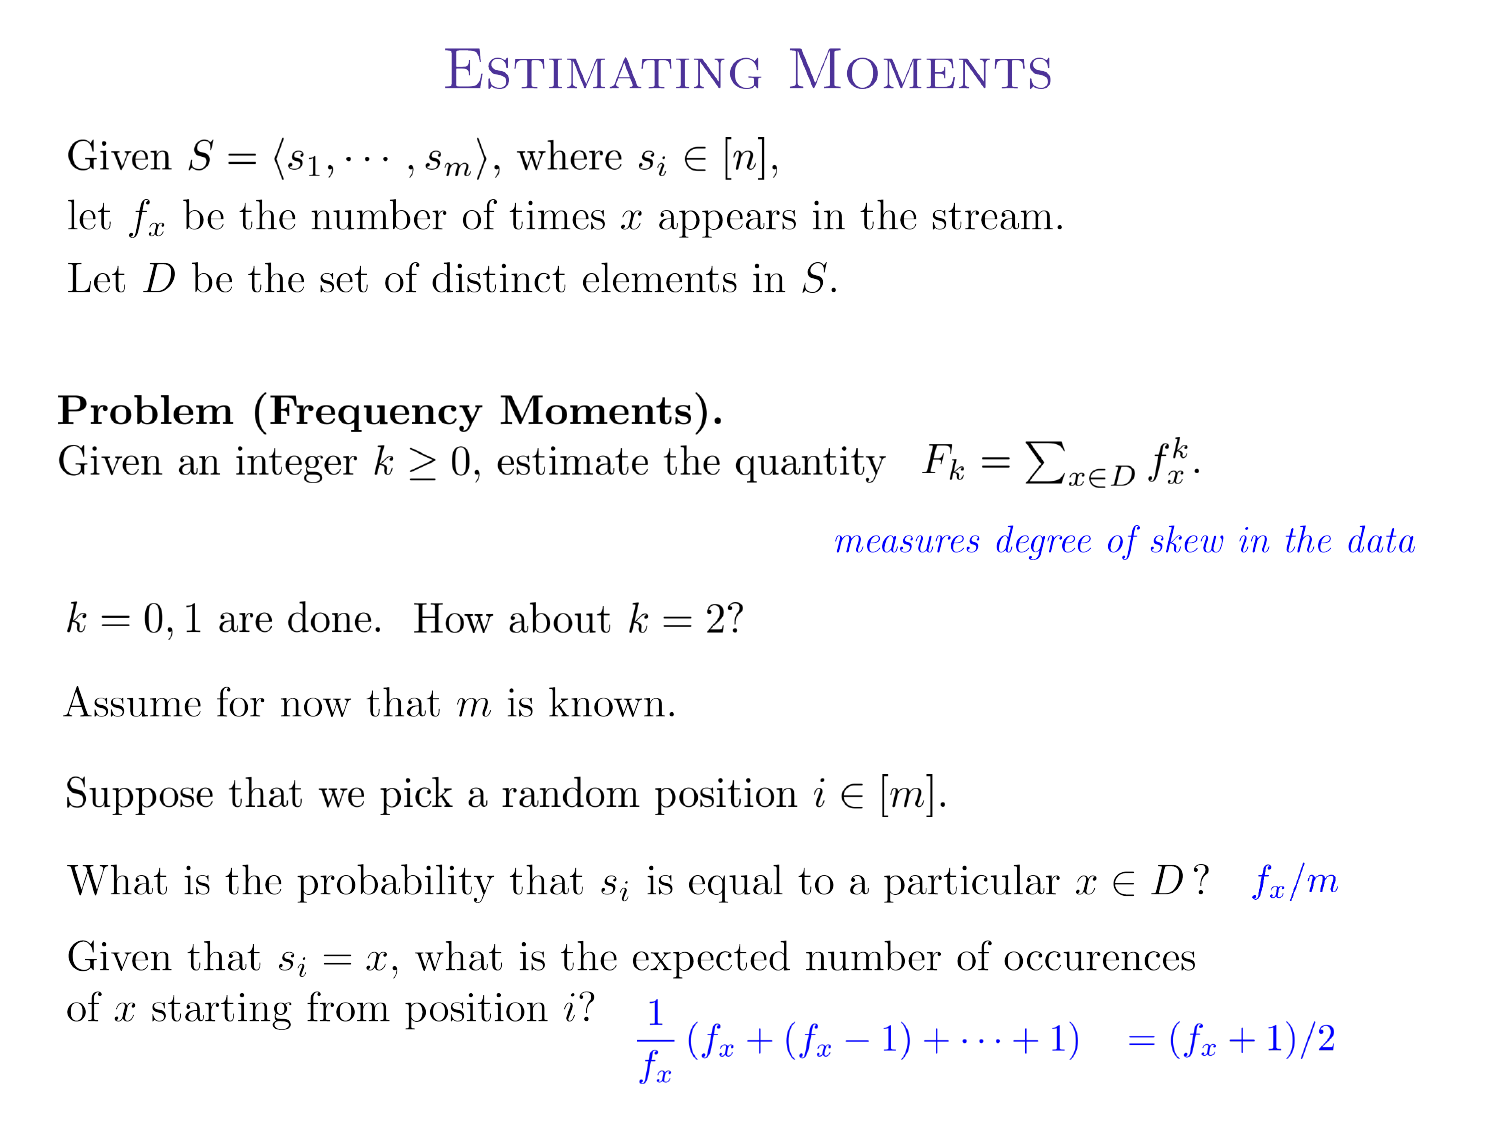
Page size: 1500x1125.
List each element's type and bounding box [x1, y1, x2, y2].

picture [835, 525, 1415, 560]
picture [445, 47, 1052, 90]
picture [68, 262, 836, 294]
picture [66, 601, 380, 640]
picture [68, 199, 1063, 238]
picture [62, 685, 674, 718]
picture [1251, 862, 1338, 901]
picture [921, 436, 1199, 488]
picture [66, 774, 945, 818]
picture [68, 137, 777, 180]
picture [66, 864, 1209, 903]
picture [413, 602, 743, 633]
picture [66, 940, 1334, 1084]
picture [57, 392, 886, 483]
